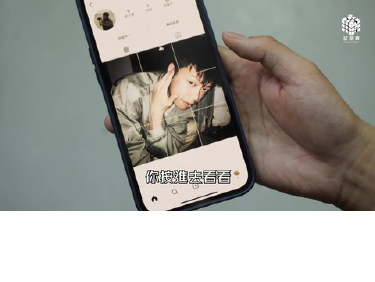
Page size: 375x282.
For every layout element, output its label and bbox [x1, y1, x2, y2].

picture [0, 0, 375, 212]
